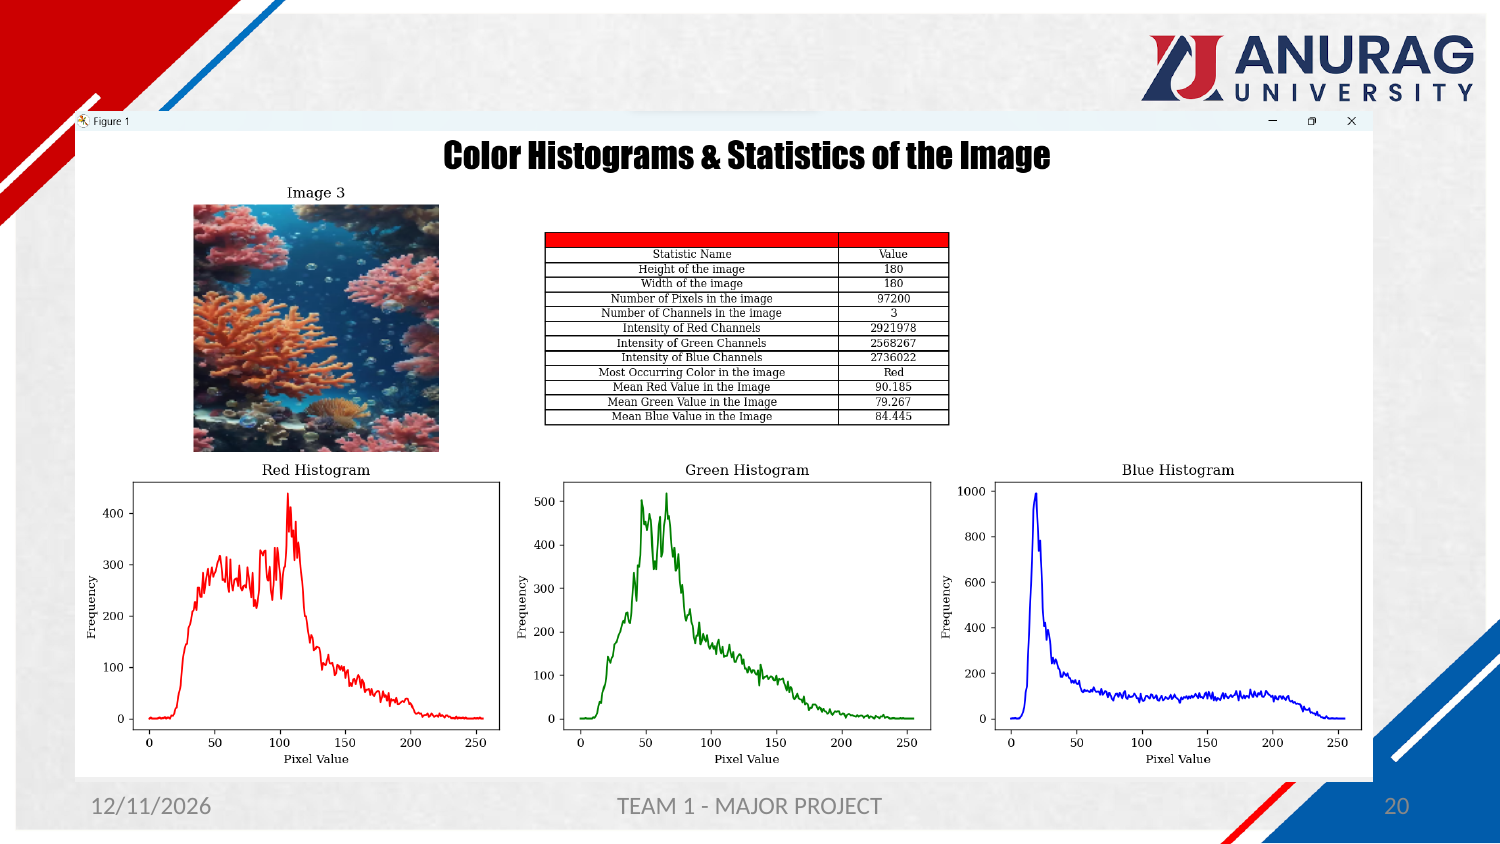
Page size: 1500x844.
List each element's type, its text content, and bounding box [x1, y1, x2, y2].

picture [0, 0, 1500, 844]
footer TEAM 1 - MAJOR PROJECT [512, 791, 988, 827]
slide_number 20 [1074, 782, 1425, 827]
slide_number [75, 790, 425, 827]
